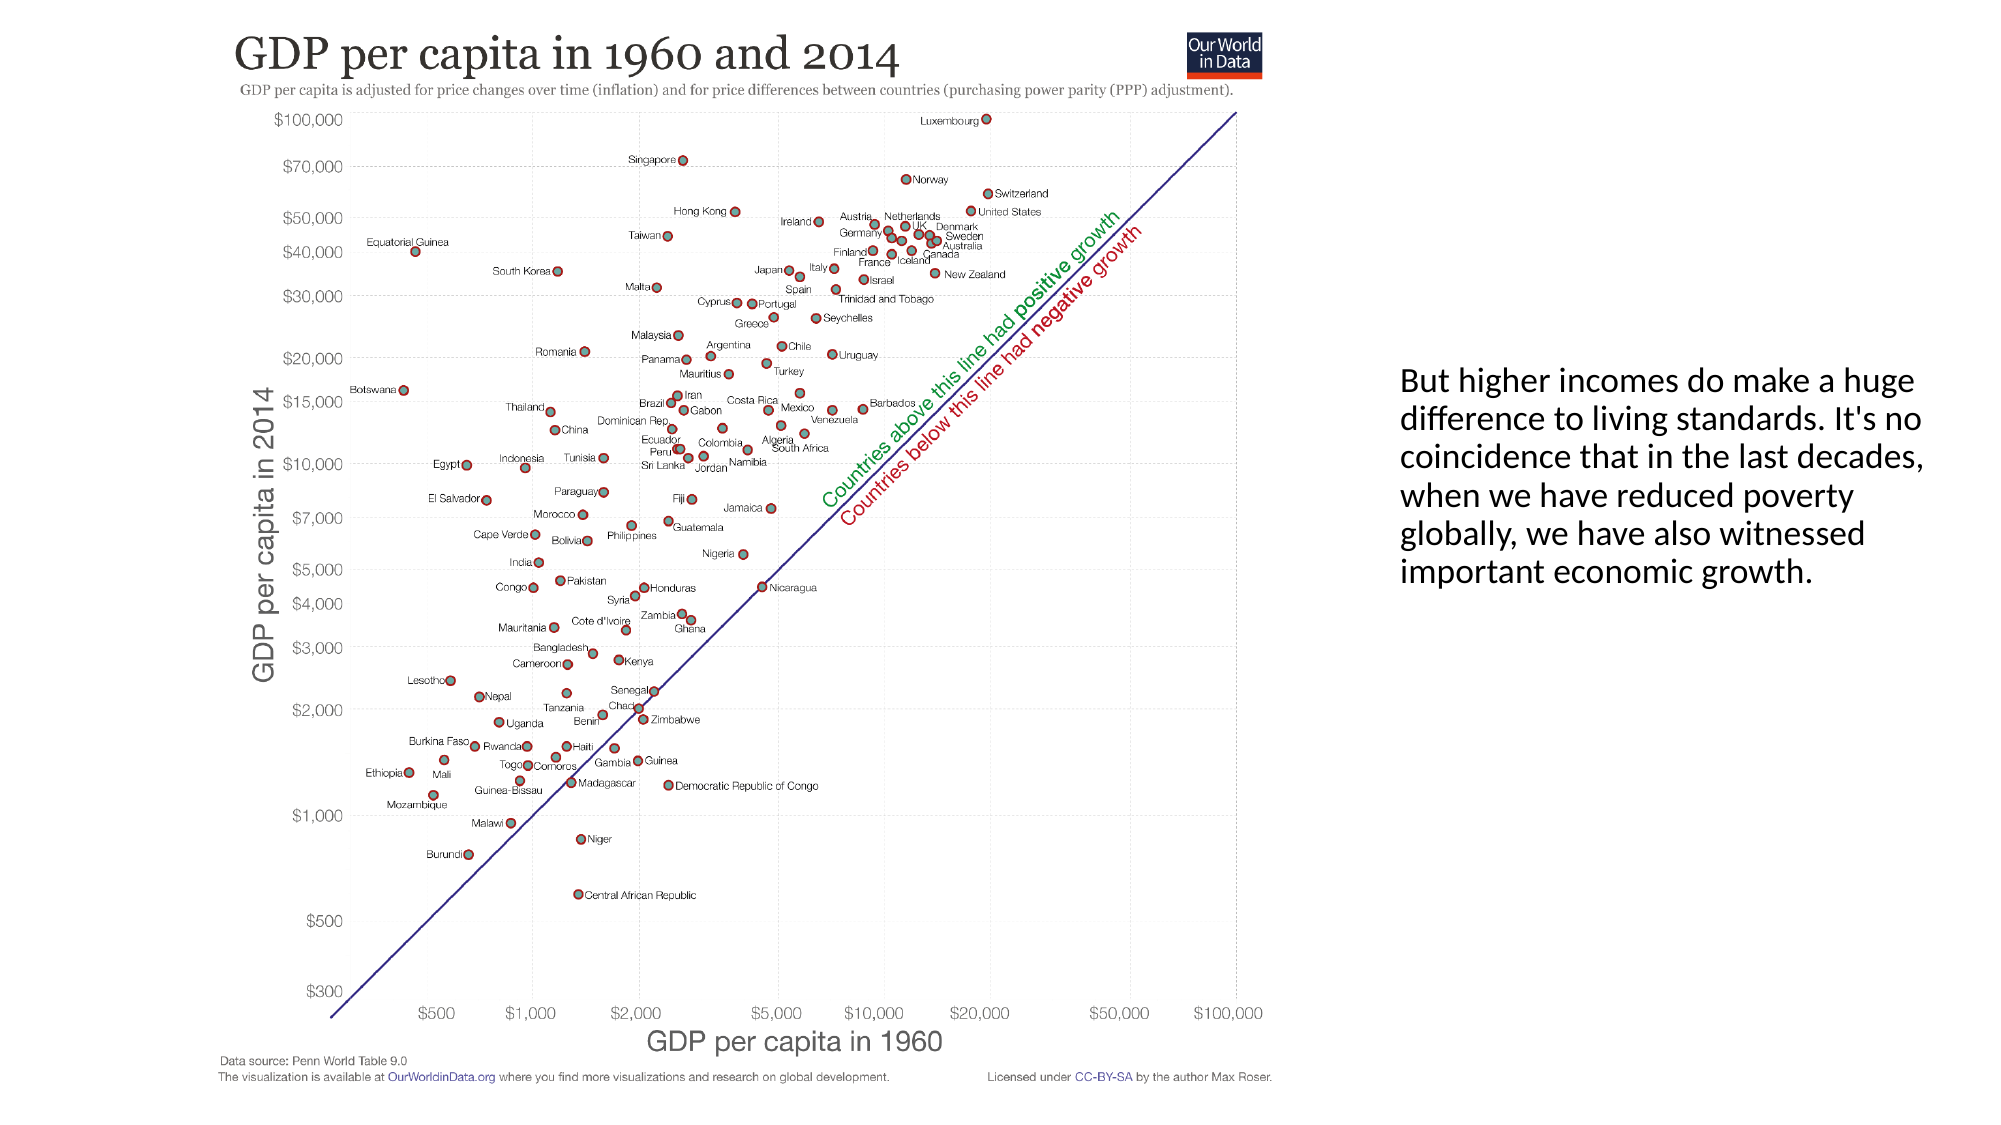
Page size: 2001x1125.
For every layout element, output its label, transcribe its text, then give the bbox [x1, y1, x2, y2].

picture [210, 19, 1280, 1089]
list But higher incomes do make a huge difference to living standards. It's no coincidence that in the last decades, when we have reduced poverty globally, we have also witnessed important economic growth. [1385, 354, 1949, 921]
